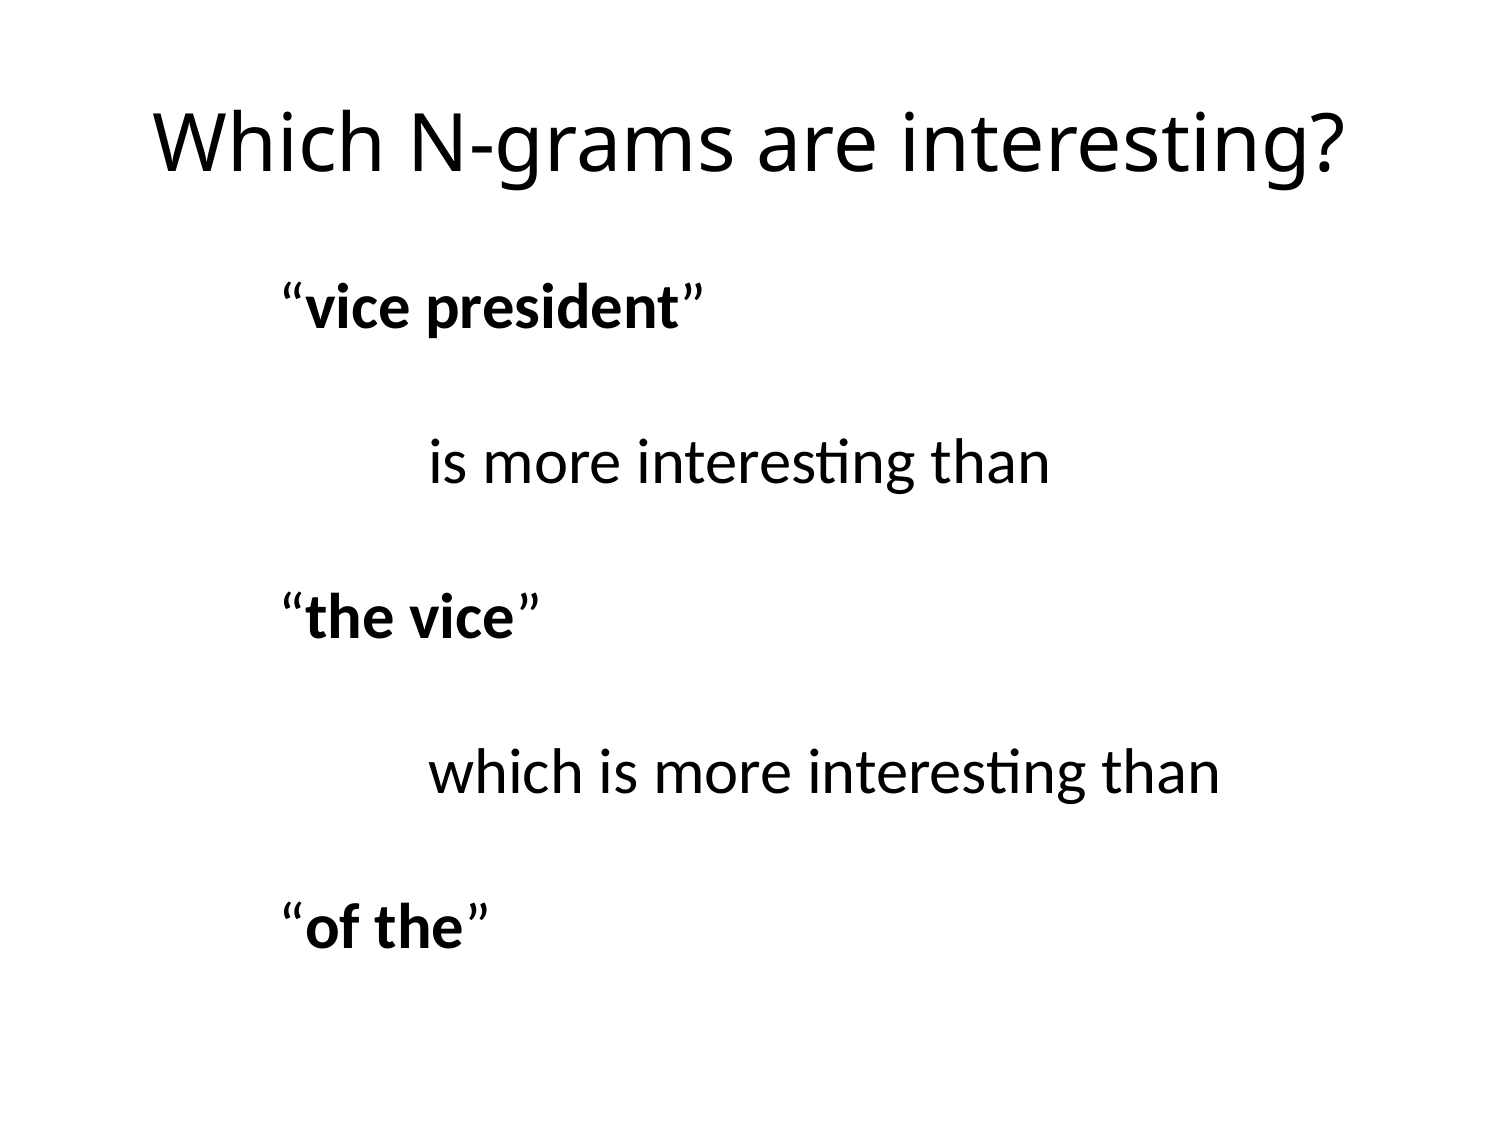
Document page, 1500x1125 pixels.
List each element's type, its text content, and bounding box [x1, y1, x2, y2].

text_box “vice president” is more interesting than “the vice” which is more interesting than “of the” [263, 256, 1237, 969]
title Which N-grams are interesting? [75, 45, 1425, 233]
